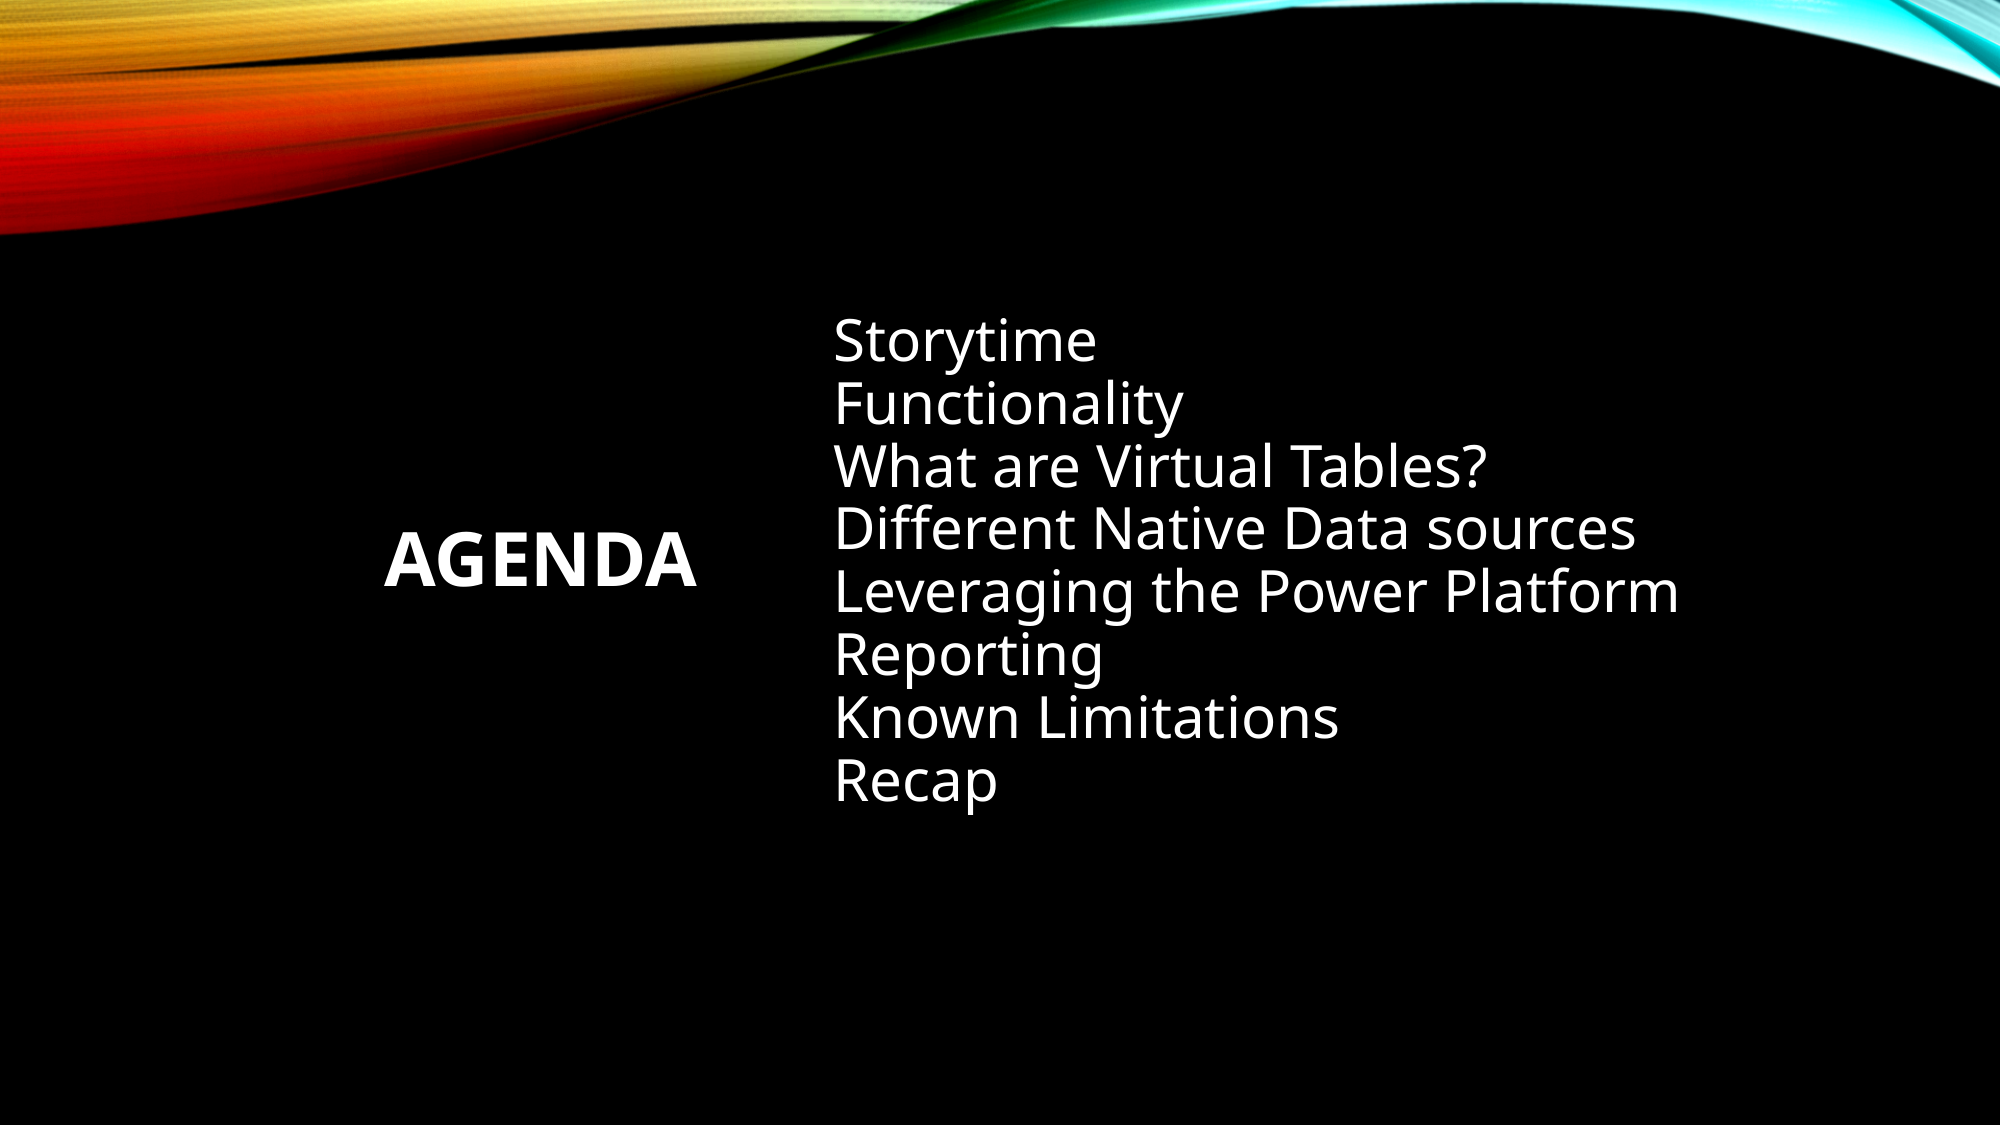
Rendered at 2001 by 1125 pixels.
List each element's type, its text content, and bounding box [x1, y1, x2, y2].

picture [0, 0, 2000, 237]
text_box Storytime Functionality What are Virtual Tables? Different Native Data sources Leveraging the Power Platform Reporting Known Limitations Recap [818, 188, 1888, 937]
text_box Agenda [112, 188, 713, 937]
